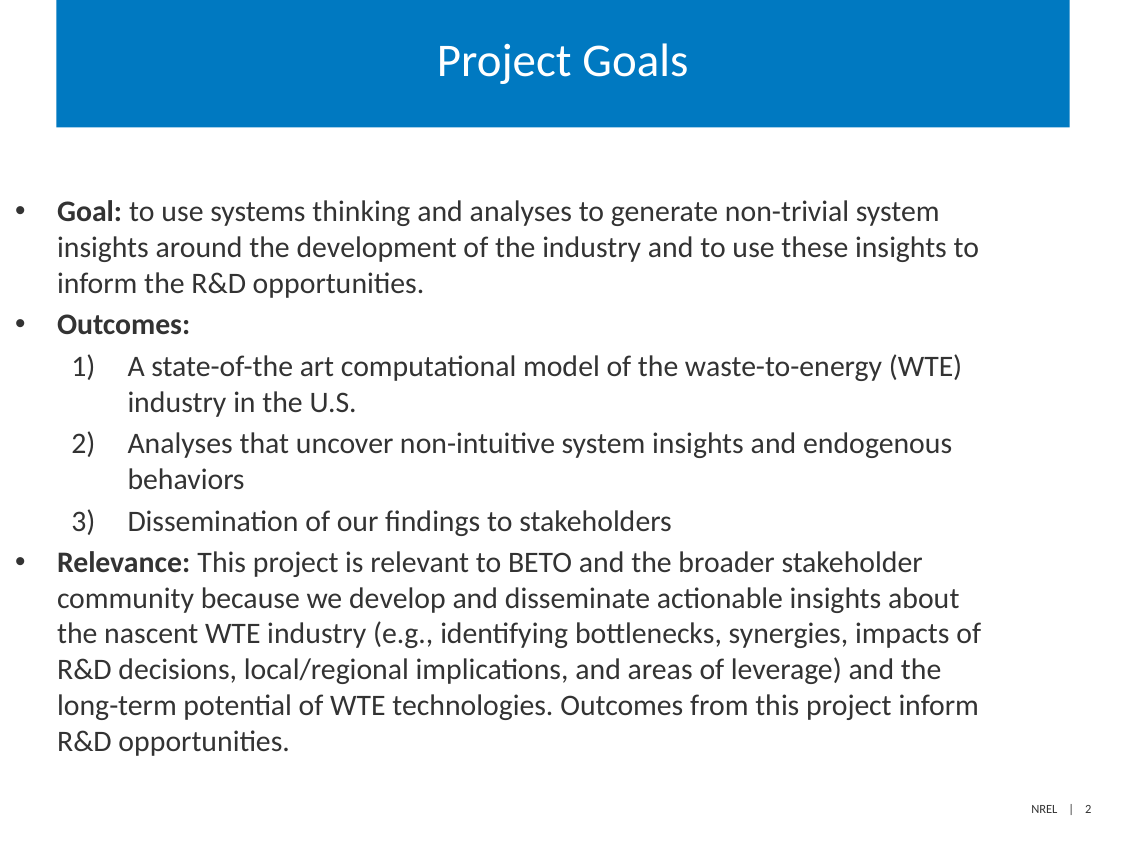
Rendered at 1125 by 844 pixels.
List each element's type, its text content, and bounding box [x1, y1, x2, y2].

title Project Goals [56, 0, 1070, 128]
list Goal: to use systems thinking and analyses to generate non-trivial system insights around the development of the industry and to use these insights to inform the R&D opportunities. Outcomes: A state-of-the art computational model of the waste-to-energy (WTE) industry in the U.S. Analyses that uncover non-intuitive system insights and endogenous behaviors Dissemination of our findings to stakeholders Relevance: This project is relevant to BETO and the broader stakeholder community because we develop and disseminate actionable insights about the nascent WTE industry (e.g., identifying bottlenecks, synergies, impacts of R&D decisions, local/regional implications, and areas of leverage) and the long-term potential of WTE technologies. Outcomes from this project inform R&D opportunities. [0, 184, 999, 779]
